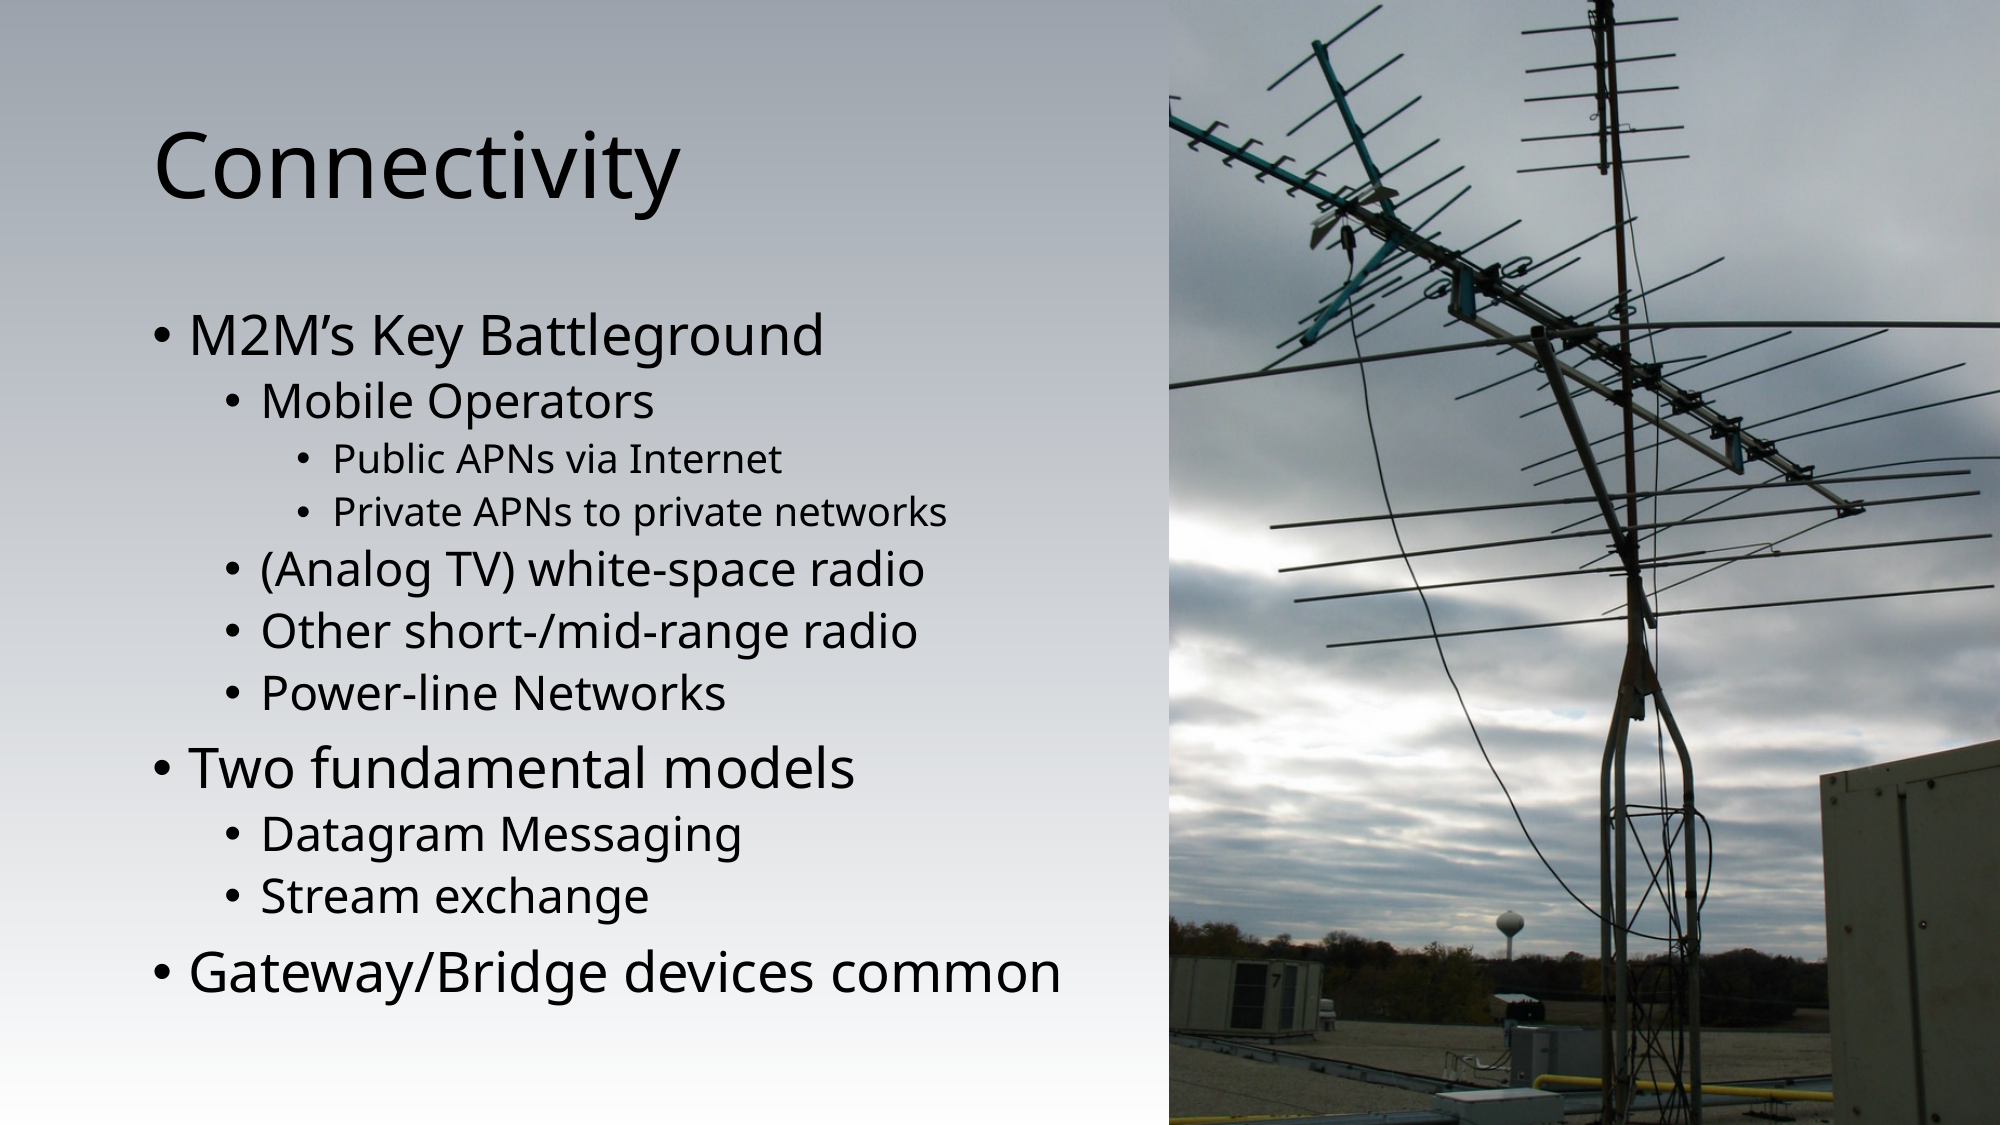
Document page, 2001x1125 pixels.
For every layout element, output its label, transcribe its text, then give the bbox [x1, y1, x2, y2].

picture [1169, 0, 2000, 1125]
list M2M’s Key Battleground Mobile Operators Public APNs via Internet Private APNs to private networks (Analog TV) white-space radio Other short-/mid-range radio Power-line Networks Two fundamental models Datagram Messaging Stream exchange Gateway/Bridge devices common [137, 299, 1129, 1014]
title Connectivity [137, 59, 1147, 278]
